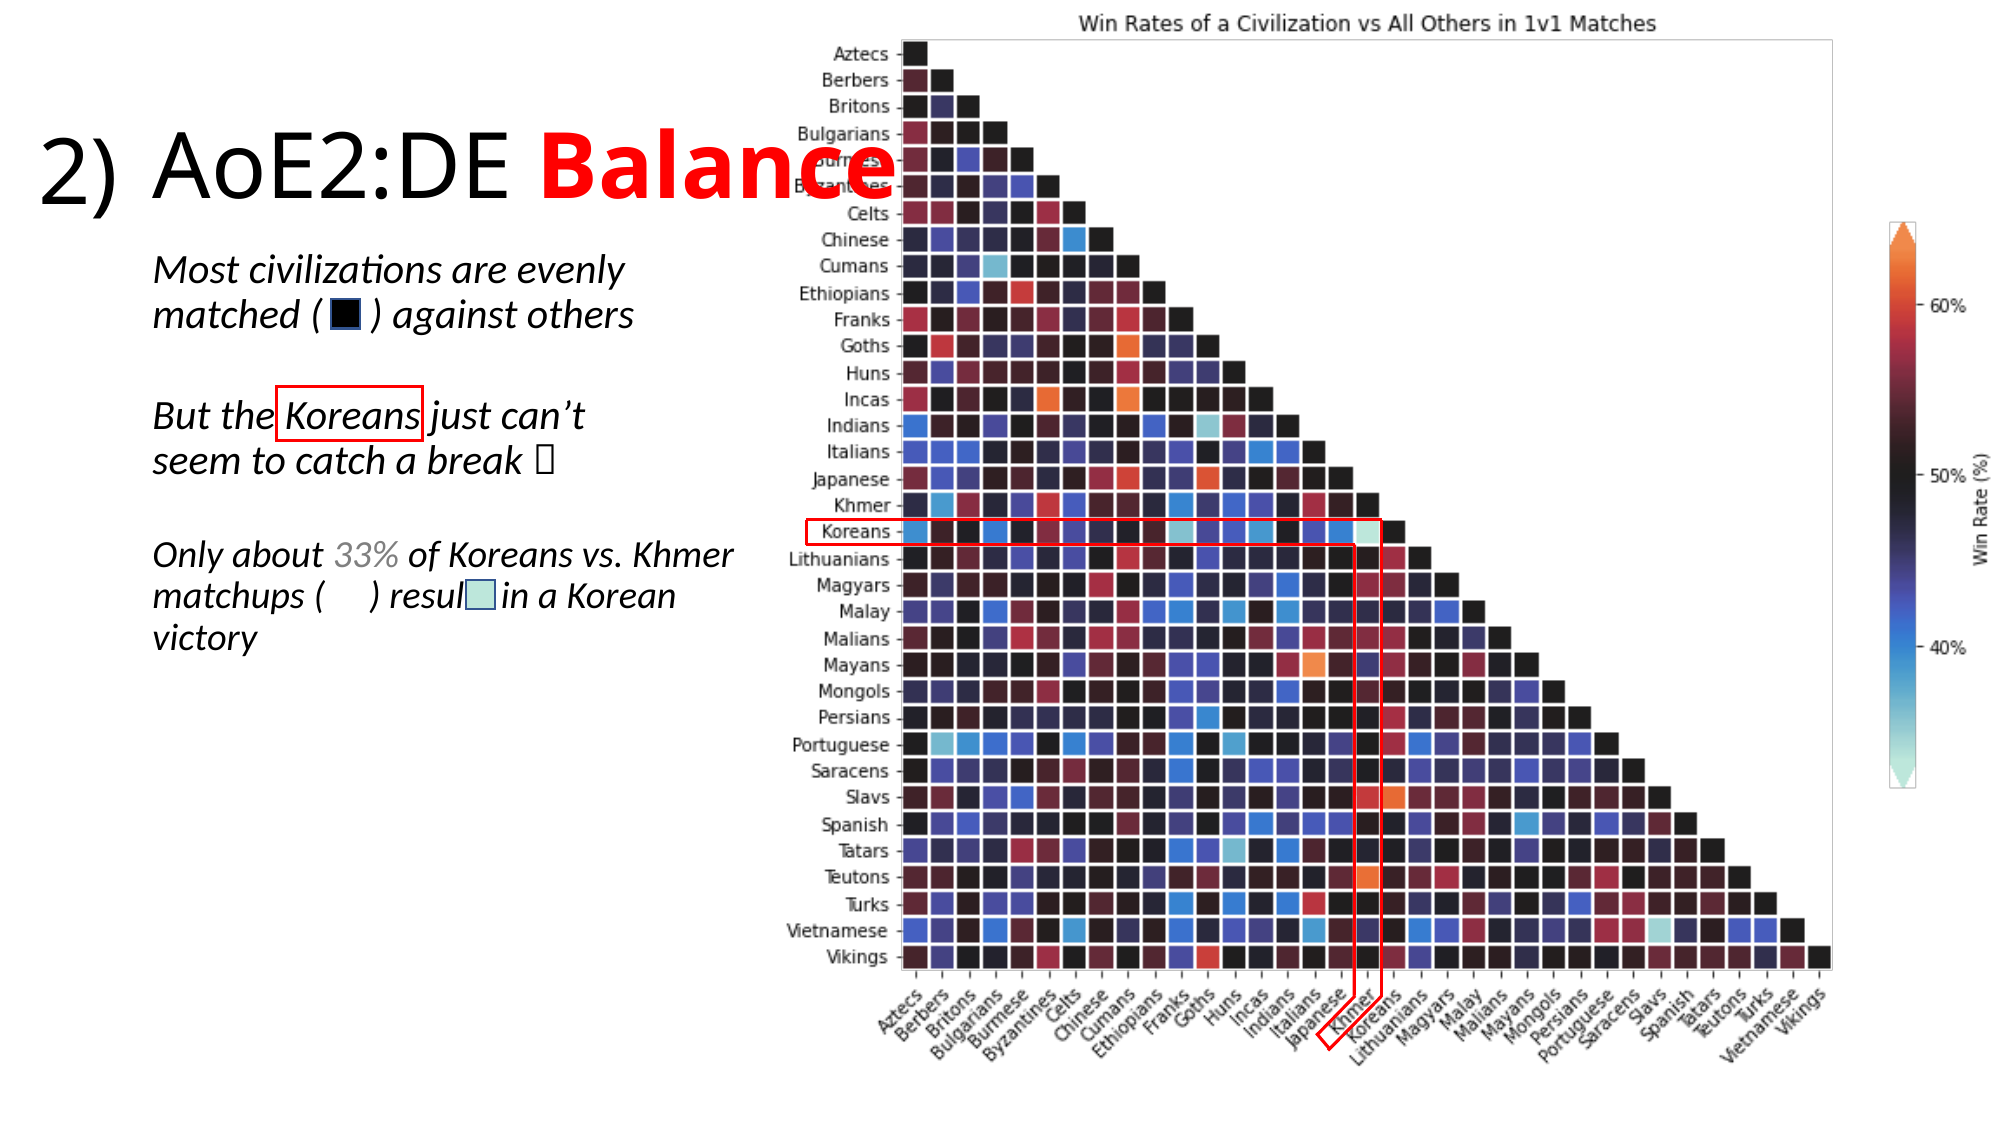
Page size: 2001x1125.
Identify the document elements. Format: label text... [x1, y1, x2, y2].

text_box 2) [23, 105, 133, 231]
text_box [137, 386, 1383, 1051]
text_box [330, 298, 361, 330]
title AoE2:DE Balance [137, 59, 775, 278]
text_box Most civilizations are evenly matched ( ) against others [137, 240, 688, 346]
picture [775, 2, 2000, 1080]
